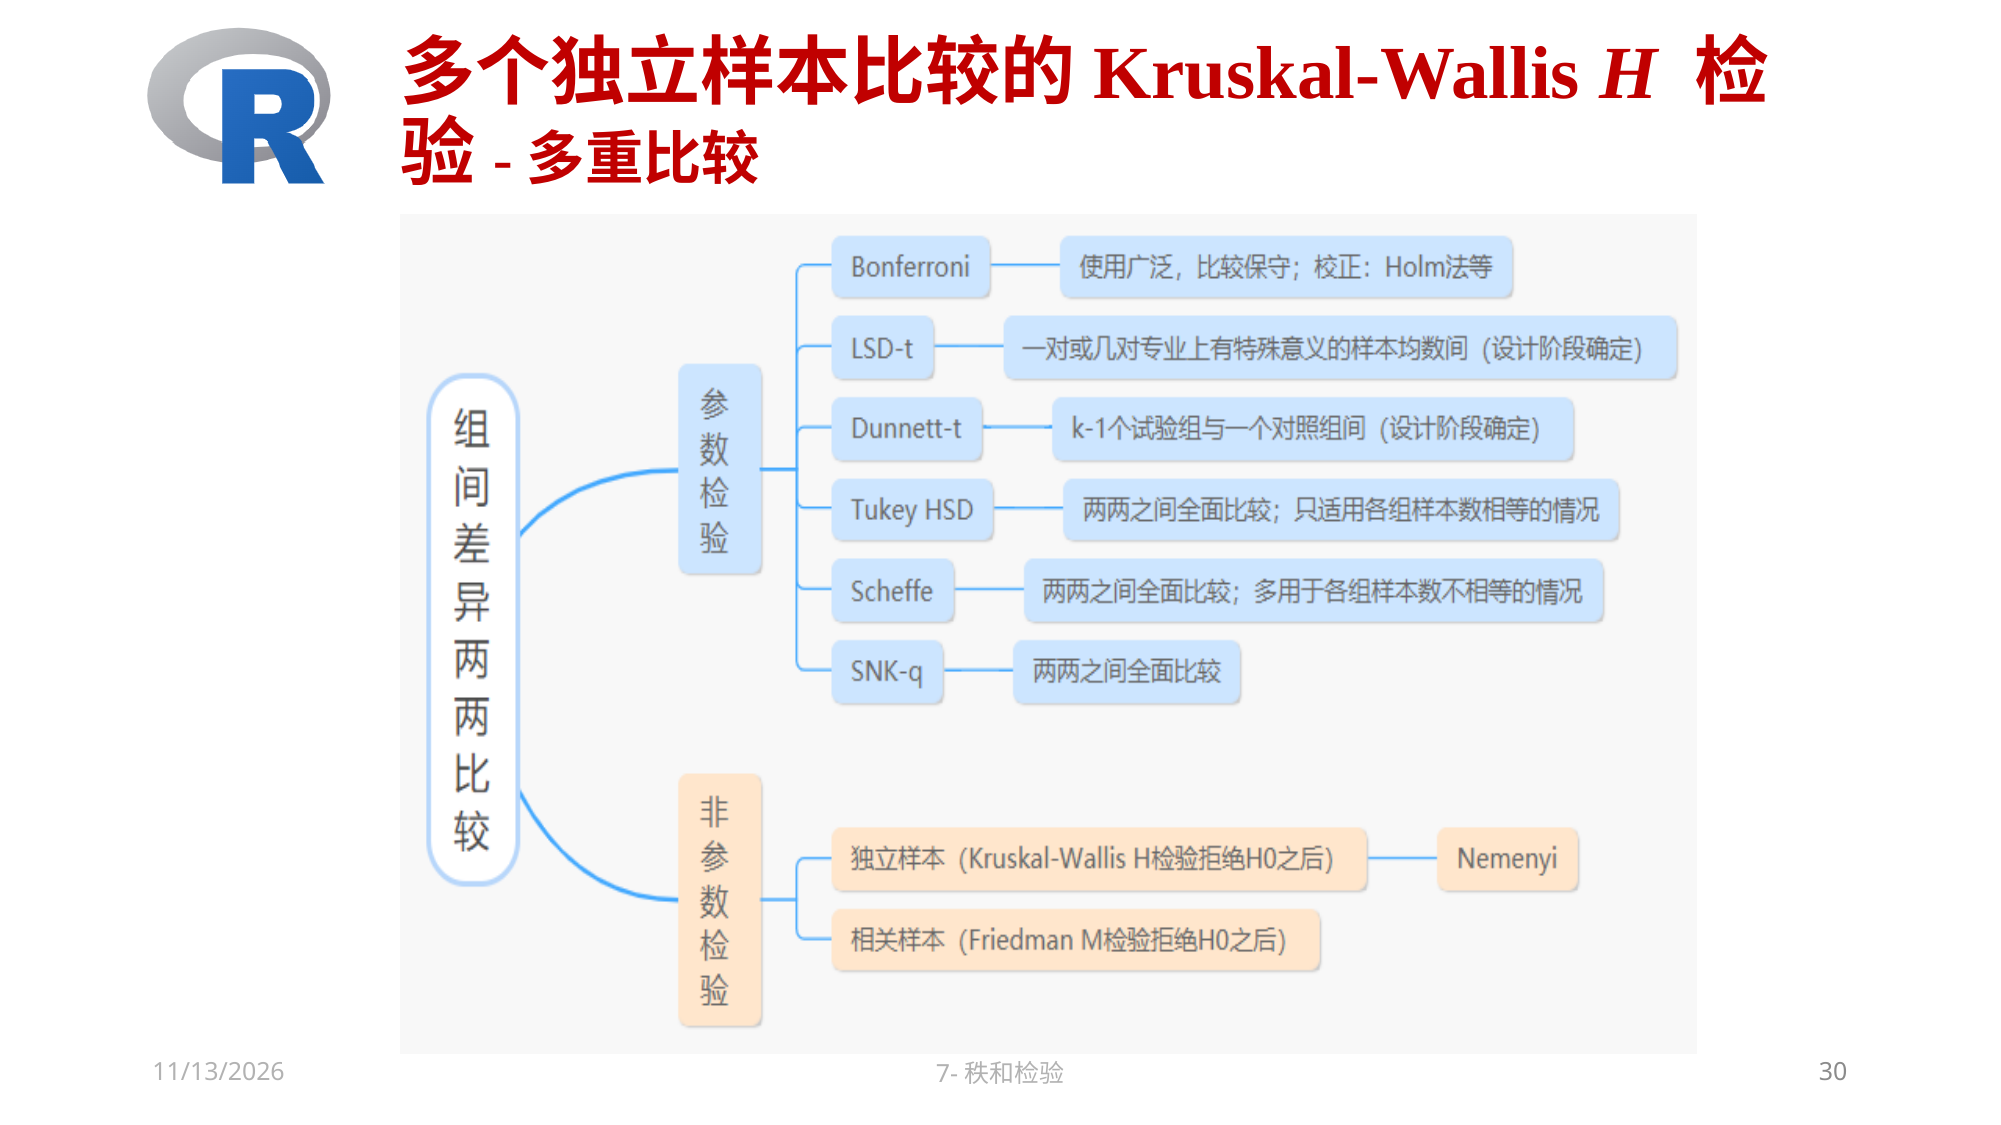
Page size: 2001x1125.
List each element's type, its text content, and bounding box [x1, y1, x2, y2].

footer 7-秩和检验 [644, 1054, 1356, 1103]
slide_number 30 [1412, 1042, 1863, 1103]
picture [140, 18, 350, 205]
picture [400, 214, 1697, 1054]
title 多个独立样本比较的Kruskal-Wallis H 检验-多重比较 [385, 6, 1850, 224]
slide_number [137, 1042, 588, 1103]
